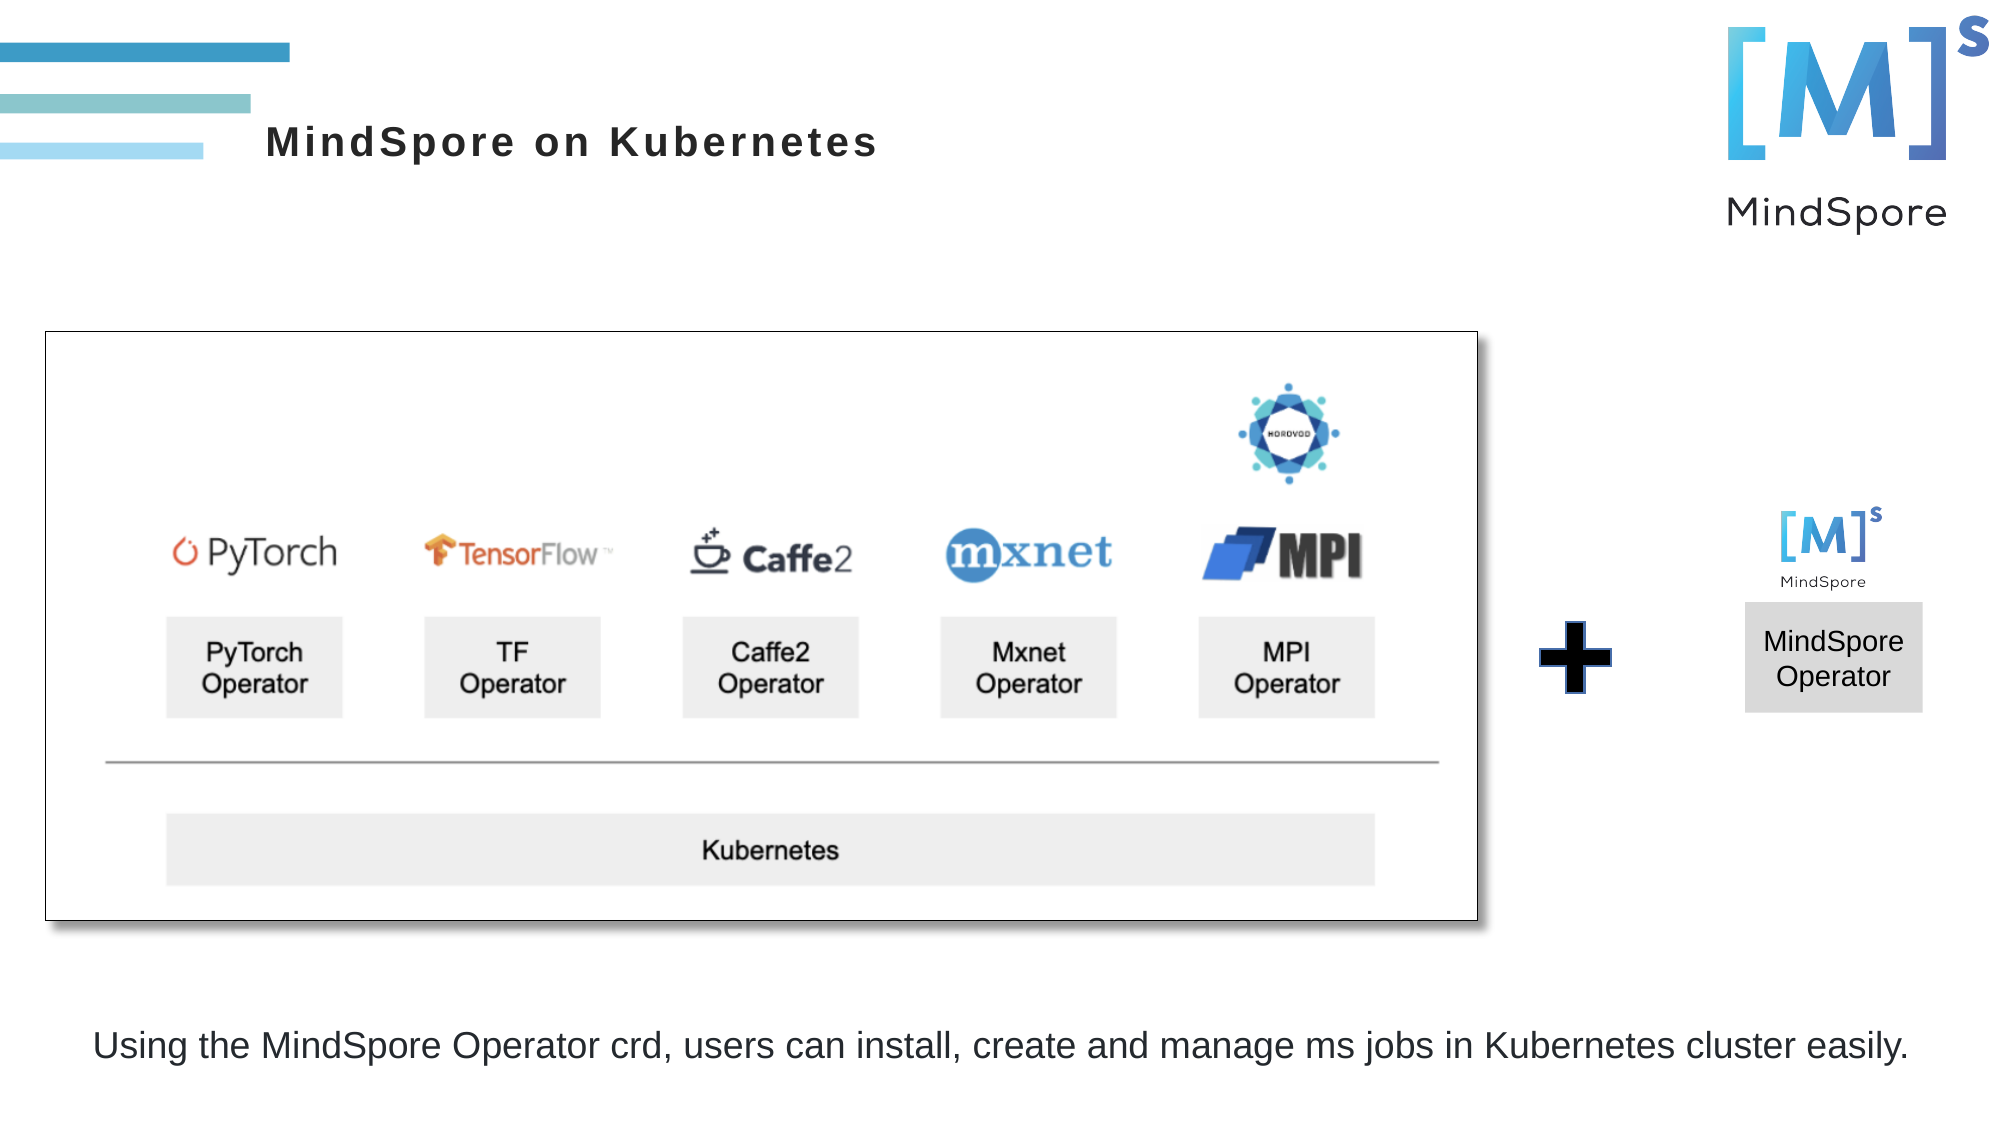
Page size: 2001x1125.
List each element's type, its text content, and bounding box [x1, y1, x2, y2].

picture [1776, 504, 1882, 594]
text_box MindSpore Operator [1744, 601, 1924, 714]
text_box [0, 93, 252, 114]
text_box [0, 42, 291, 63]
text_box MindSpore on Kubernetes [250, 16, 1062, 247]
text_box [0, 142, 204, 160]
text_box Using the MindSpore Operator crd, users can install, create and manage ms jobs in Kubernetes cluster easily. [77, 990, 1956, 1074]
text_box [1539, 621, 1612, 694]
picture [45, 331, 1478, 921]
picture [1714, 9, 1989, 241]
